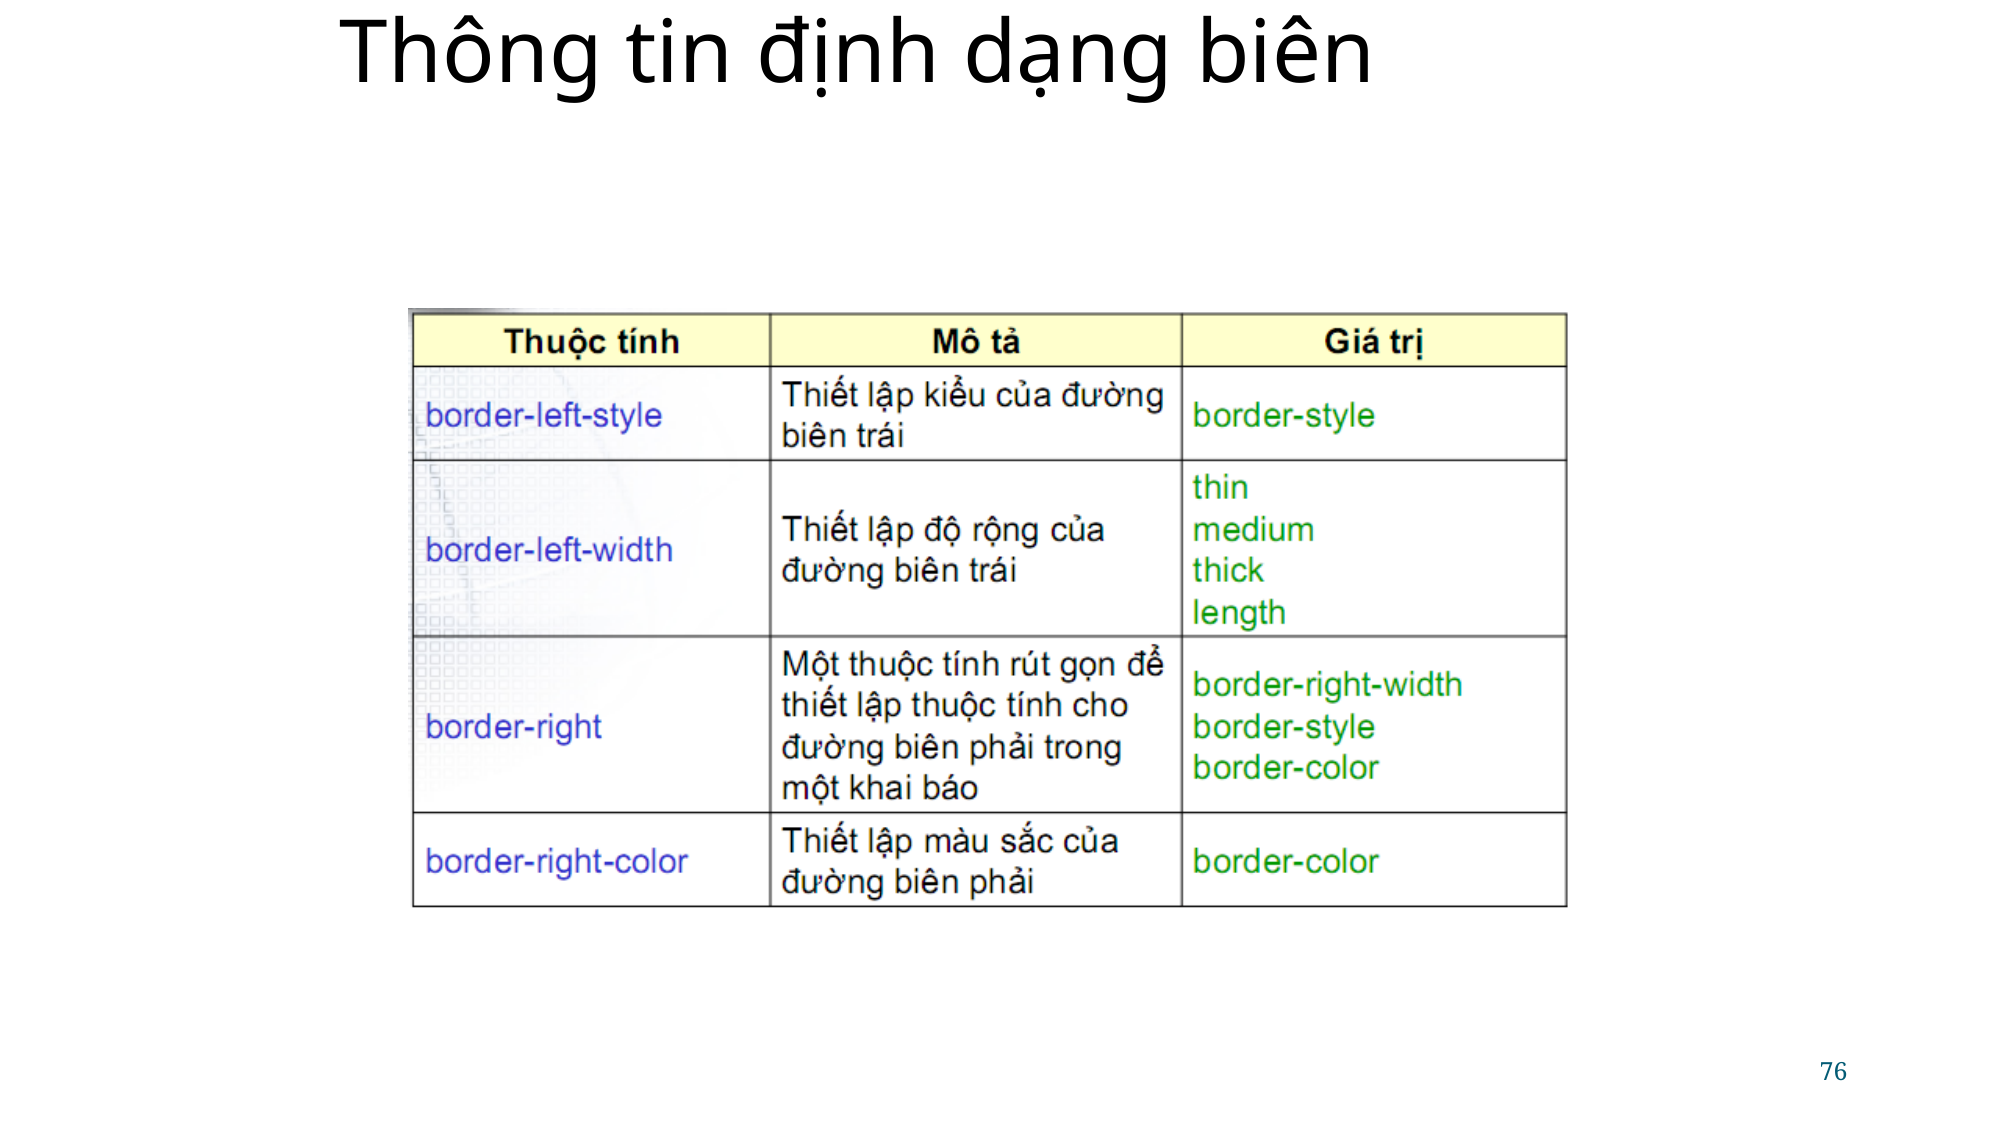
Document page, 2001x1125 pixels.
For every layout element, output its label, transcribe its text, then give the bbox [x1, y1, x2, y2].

picture [408, 308, 1571, 909]
title Thông tin định dạng biên [324, 0, 1713, 110]
slide_number 76 [1412, 1042, 1863, 1103]
